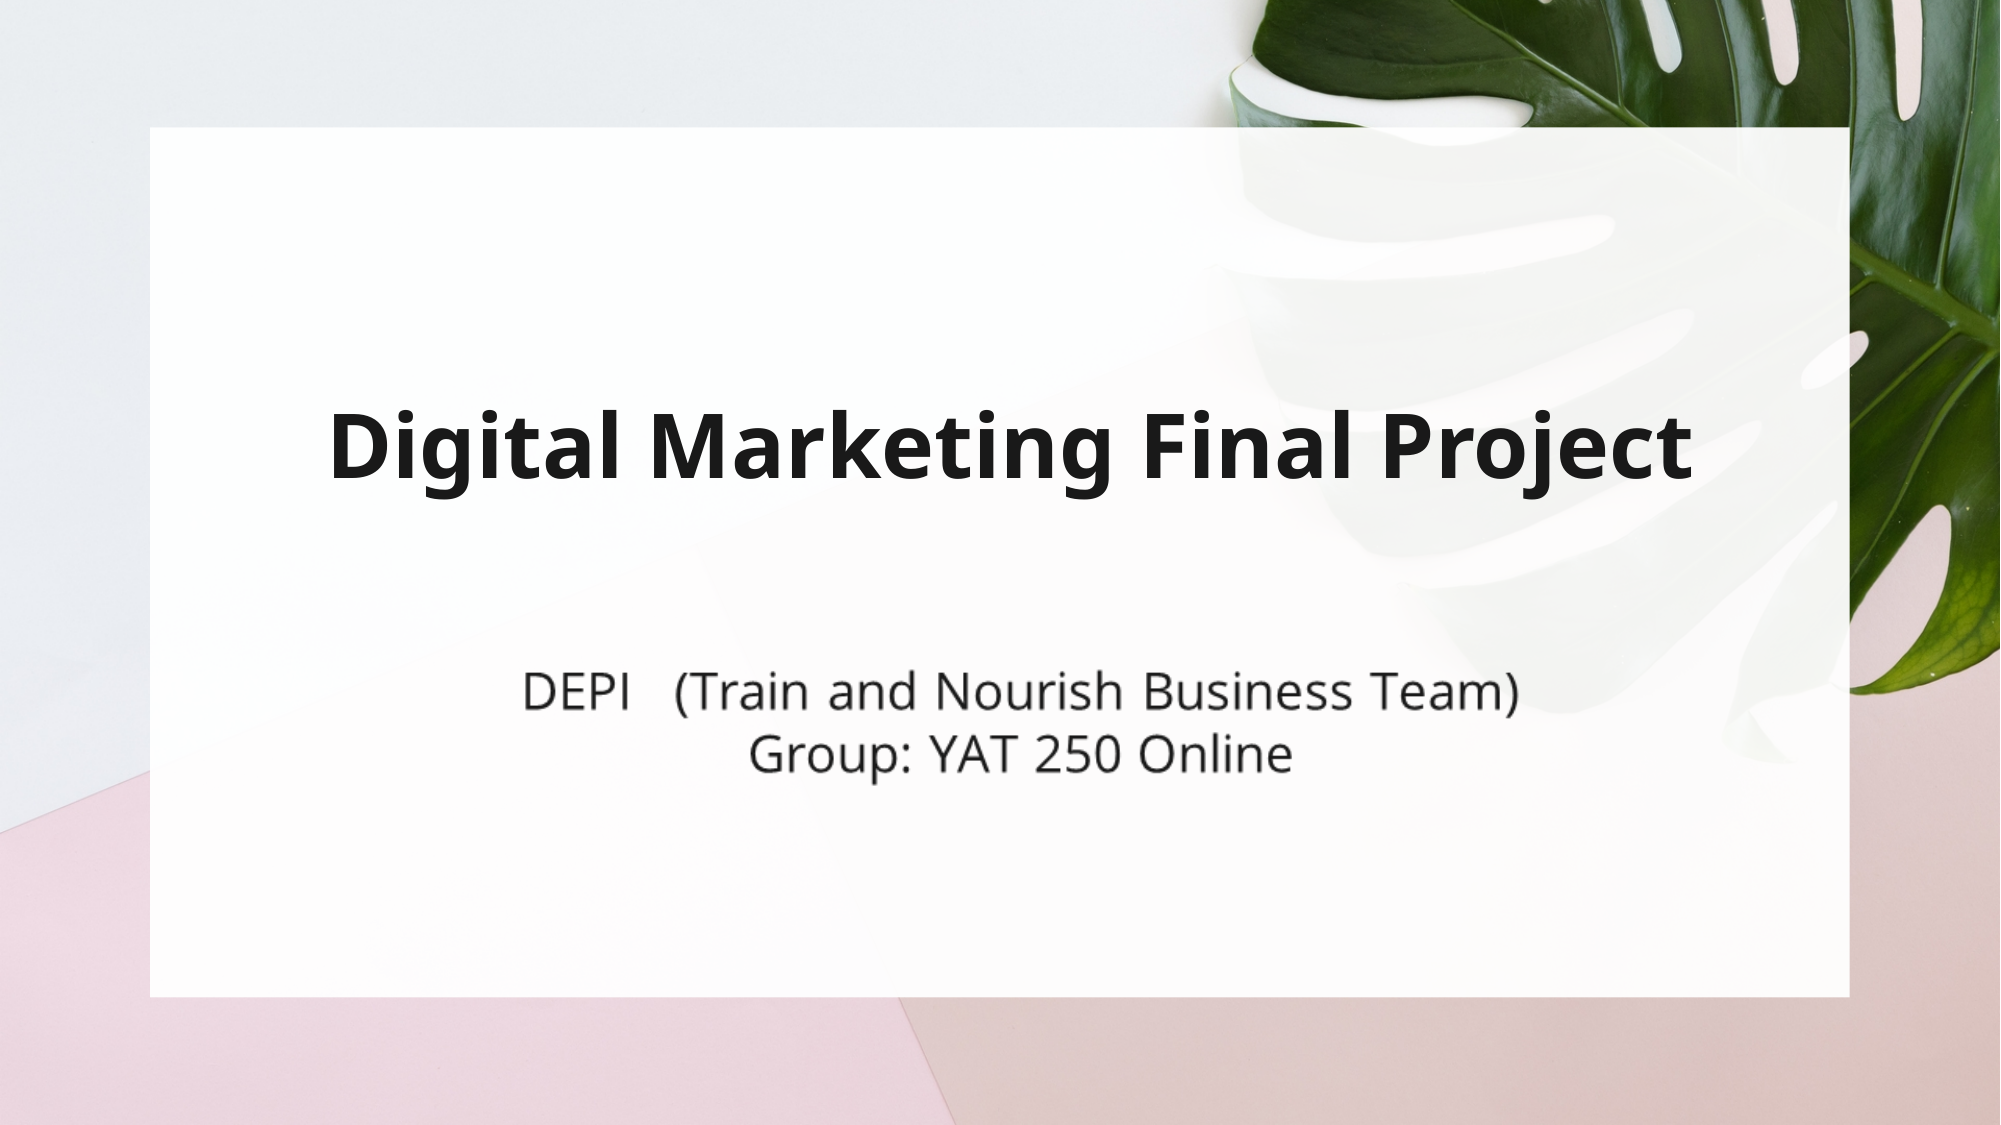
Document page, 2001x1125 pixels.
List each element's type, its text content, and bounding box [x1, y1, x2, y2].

picture [0, 0, 2000, 1125]
title Digital Marketing Final Project [271, 262, 1772, 638]
